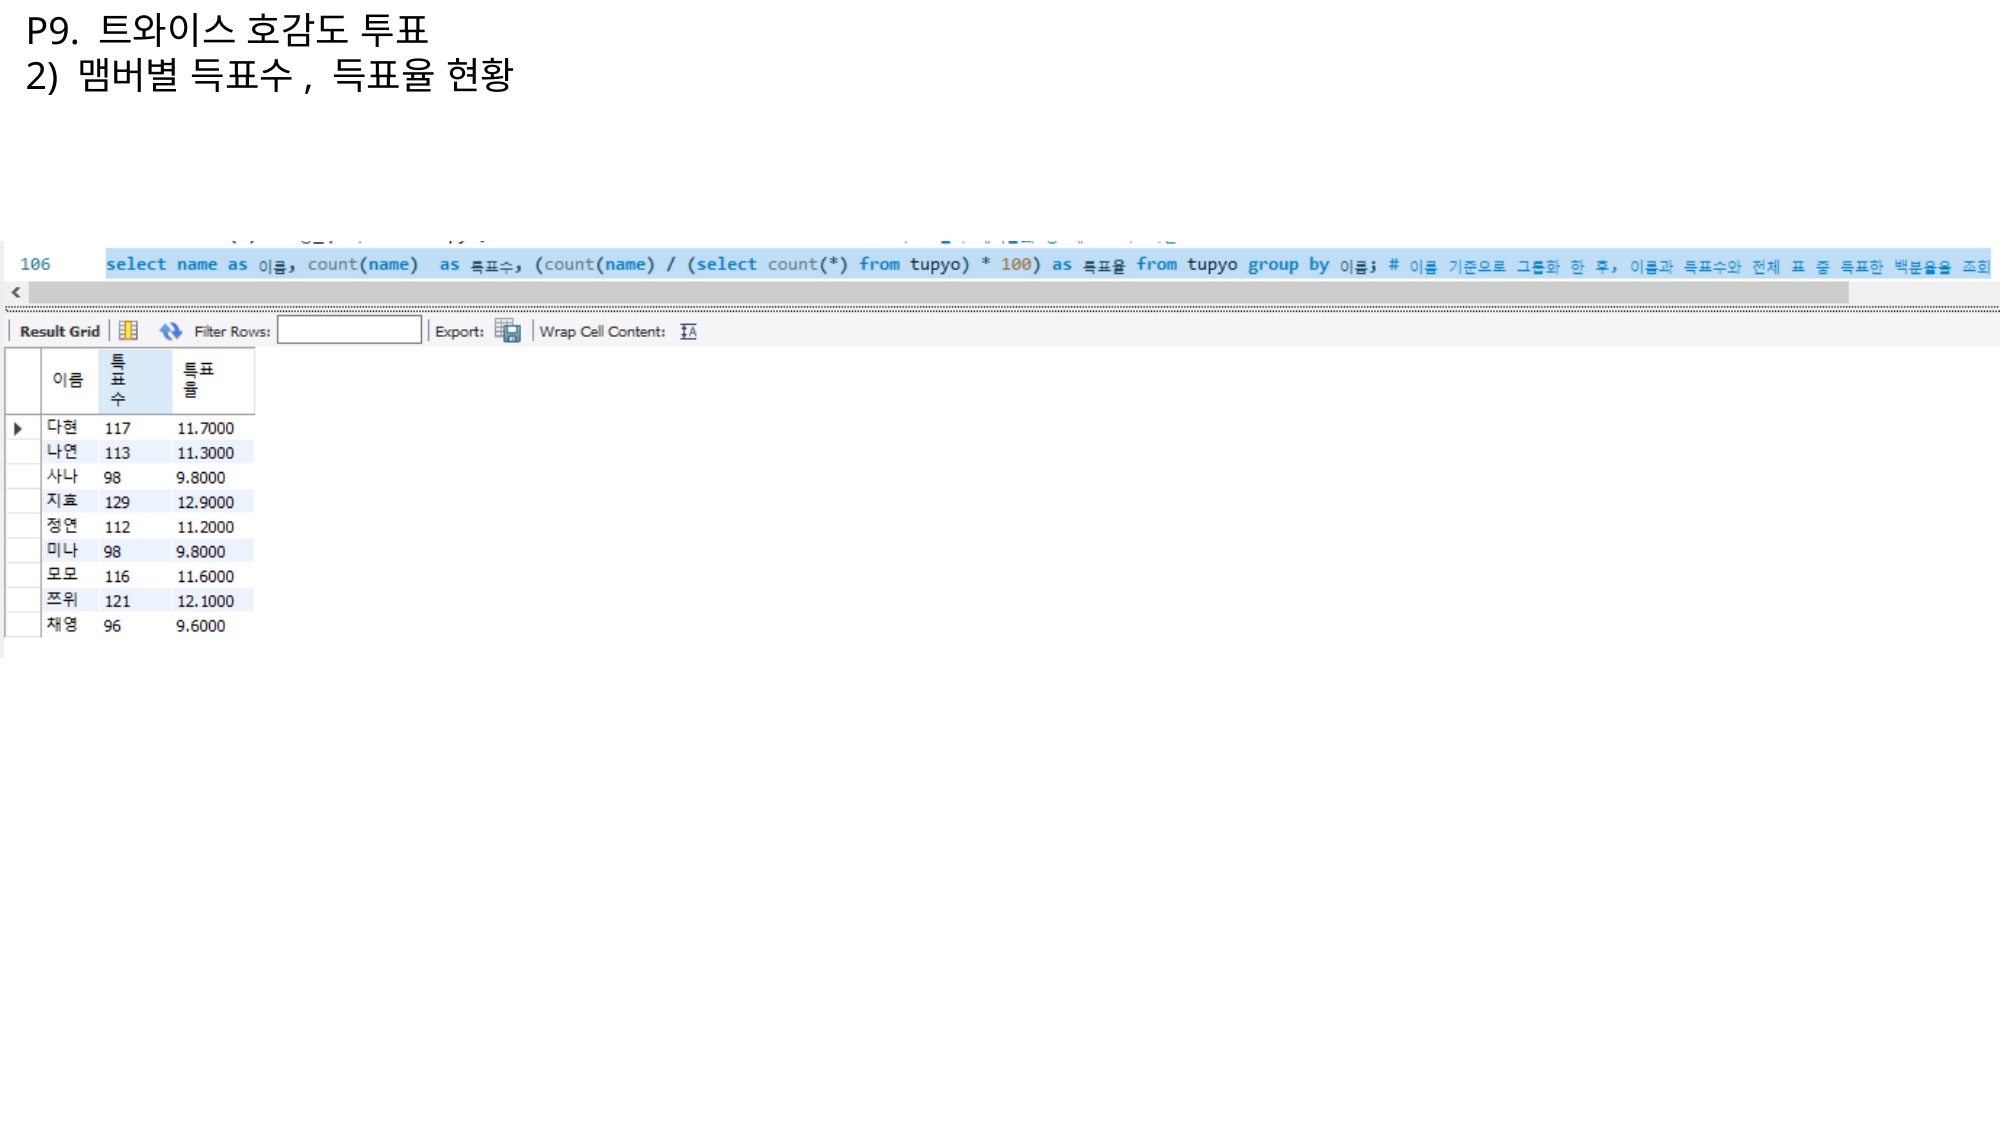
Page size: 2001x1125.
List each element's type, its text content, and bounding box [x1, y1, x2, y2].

text_box P9. 트와이스 호감도 투표 2) 맴버별 득표수, 득표율 현황 [10, 0, 531, 105]
picture [0, 240, 2000, 658]
